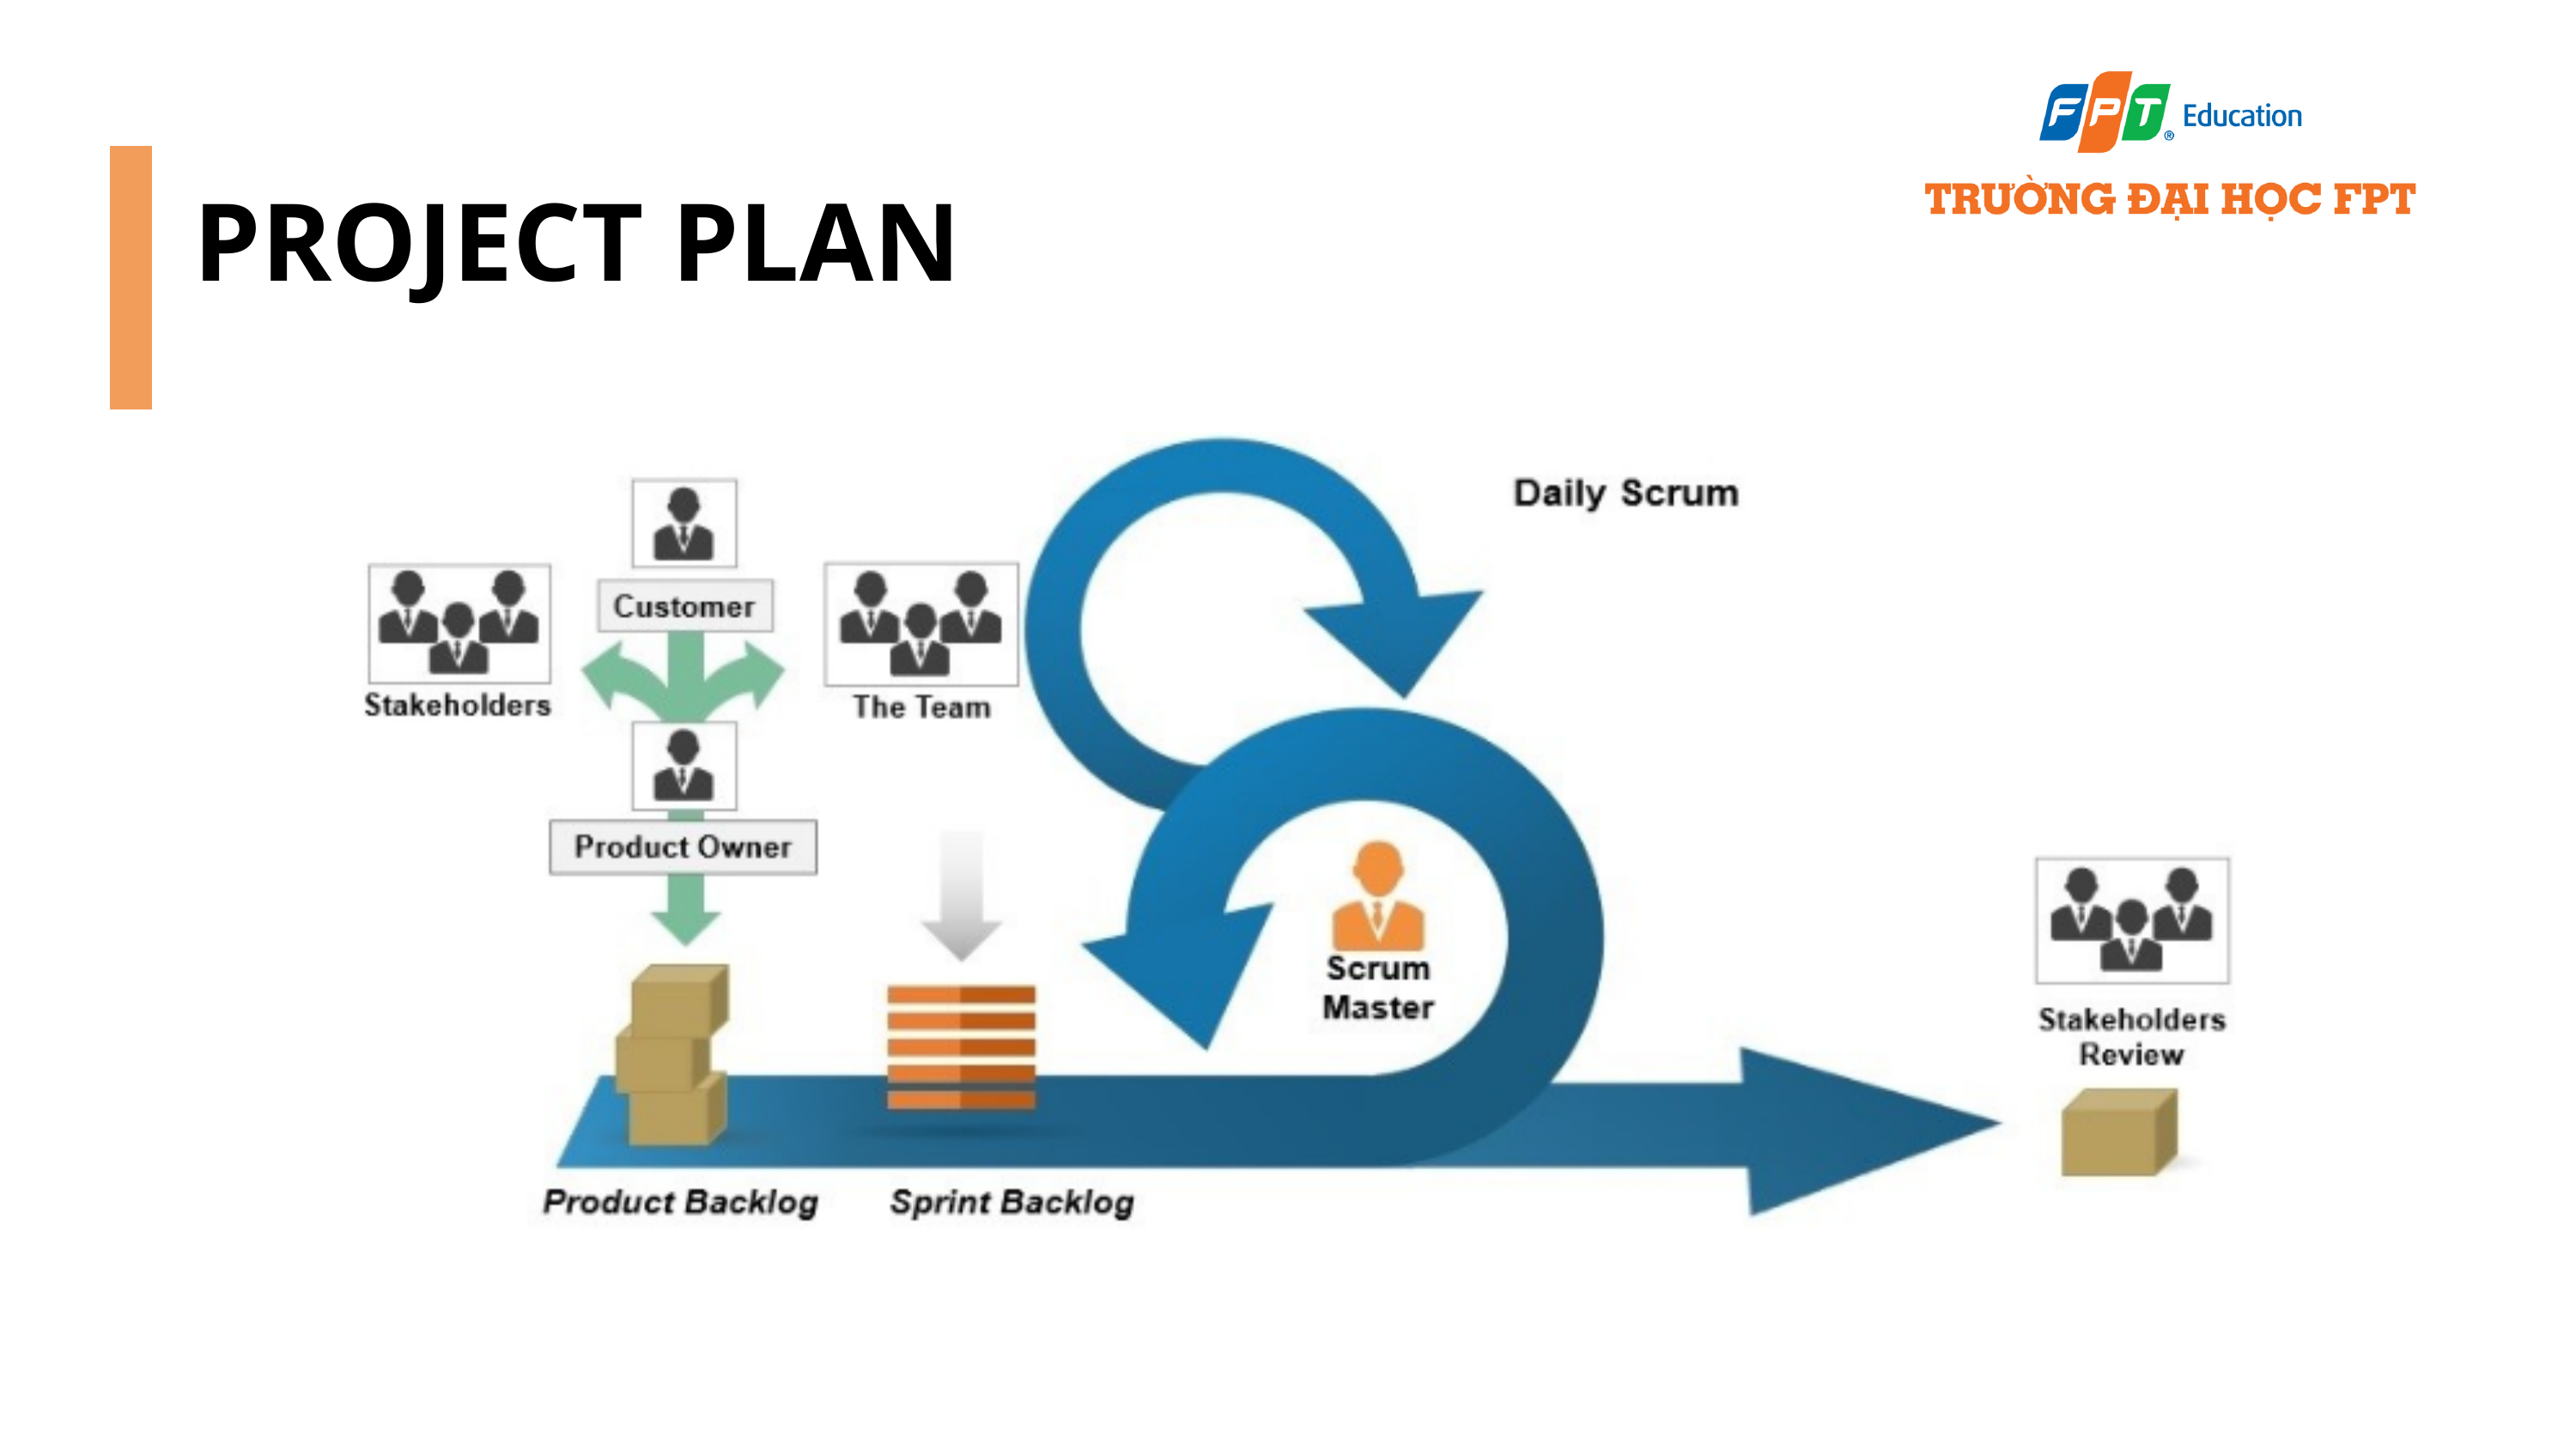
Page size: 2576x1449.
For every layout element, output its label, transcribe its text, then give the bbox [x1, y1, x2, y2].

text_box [109, 130, 153, 410]
text_box [237, 432, 2339, 1304]
text_box [1909, 45, 2432, 246]
text_box PROJECT PLAN [193, 137, 1251, 303]
